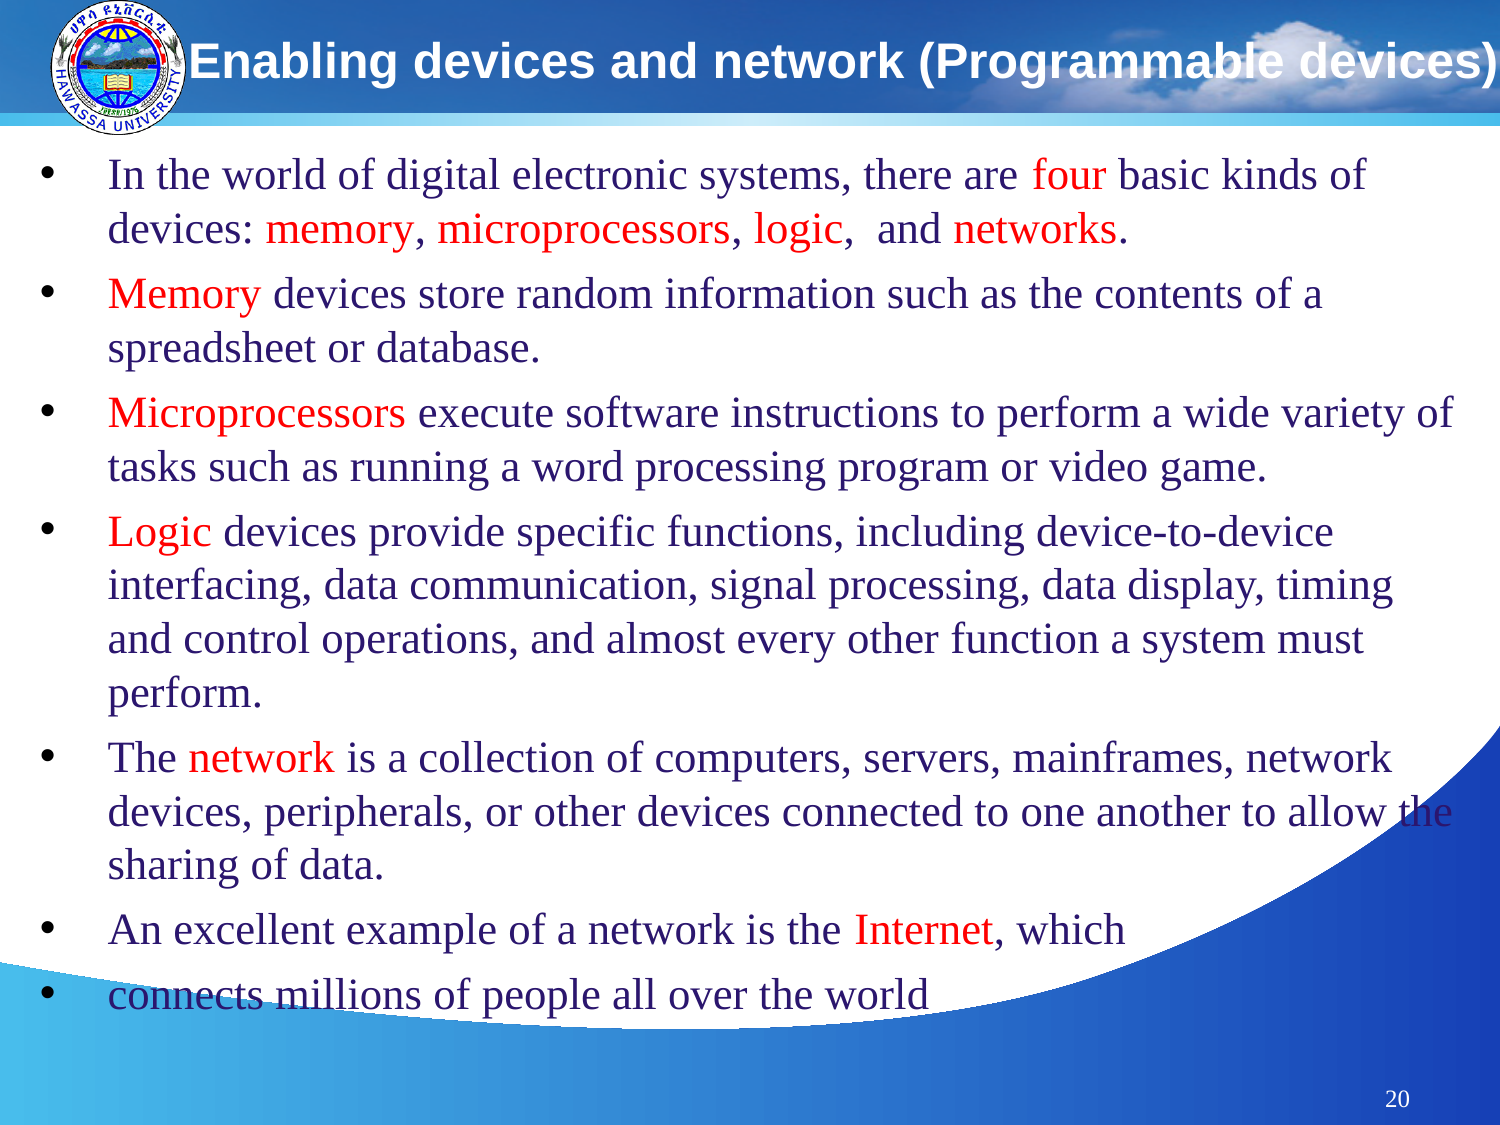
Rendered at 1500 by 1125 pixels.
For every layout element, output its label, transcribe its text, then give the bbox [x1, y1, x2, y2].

picture [0, 0, 1500, 135]
list In the world of digital electronic systems, there are four basic kinds of devices: memory, microprocessors, logic, and networks. Memory devices store random information such as the contents of a spreadsheet or database. Microprocessors execute software instructions to perform a wide variety of tasks such as running a word processing program or video game. Logic devices provide specific functions, including device-to-device interfacing, data communication, signal processing, data display, timing and control operations, and almost every other function a system must perform. The network is a collection of computers, servers, mainframes, network devices, peripherals, or other devices connected to one another to allow the sharing of data. An excellent example of a network is the Internet, which connects millions of people all over the world [24, 137, 1476, 1038]
slide_number 20 [1074, 1074, 1425, 1103]
title Enabling devices and network (Programmable devices) [162, 12, 1500, 105]
